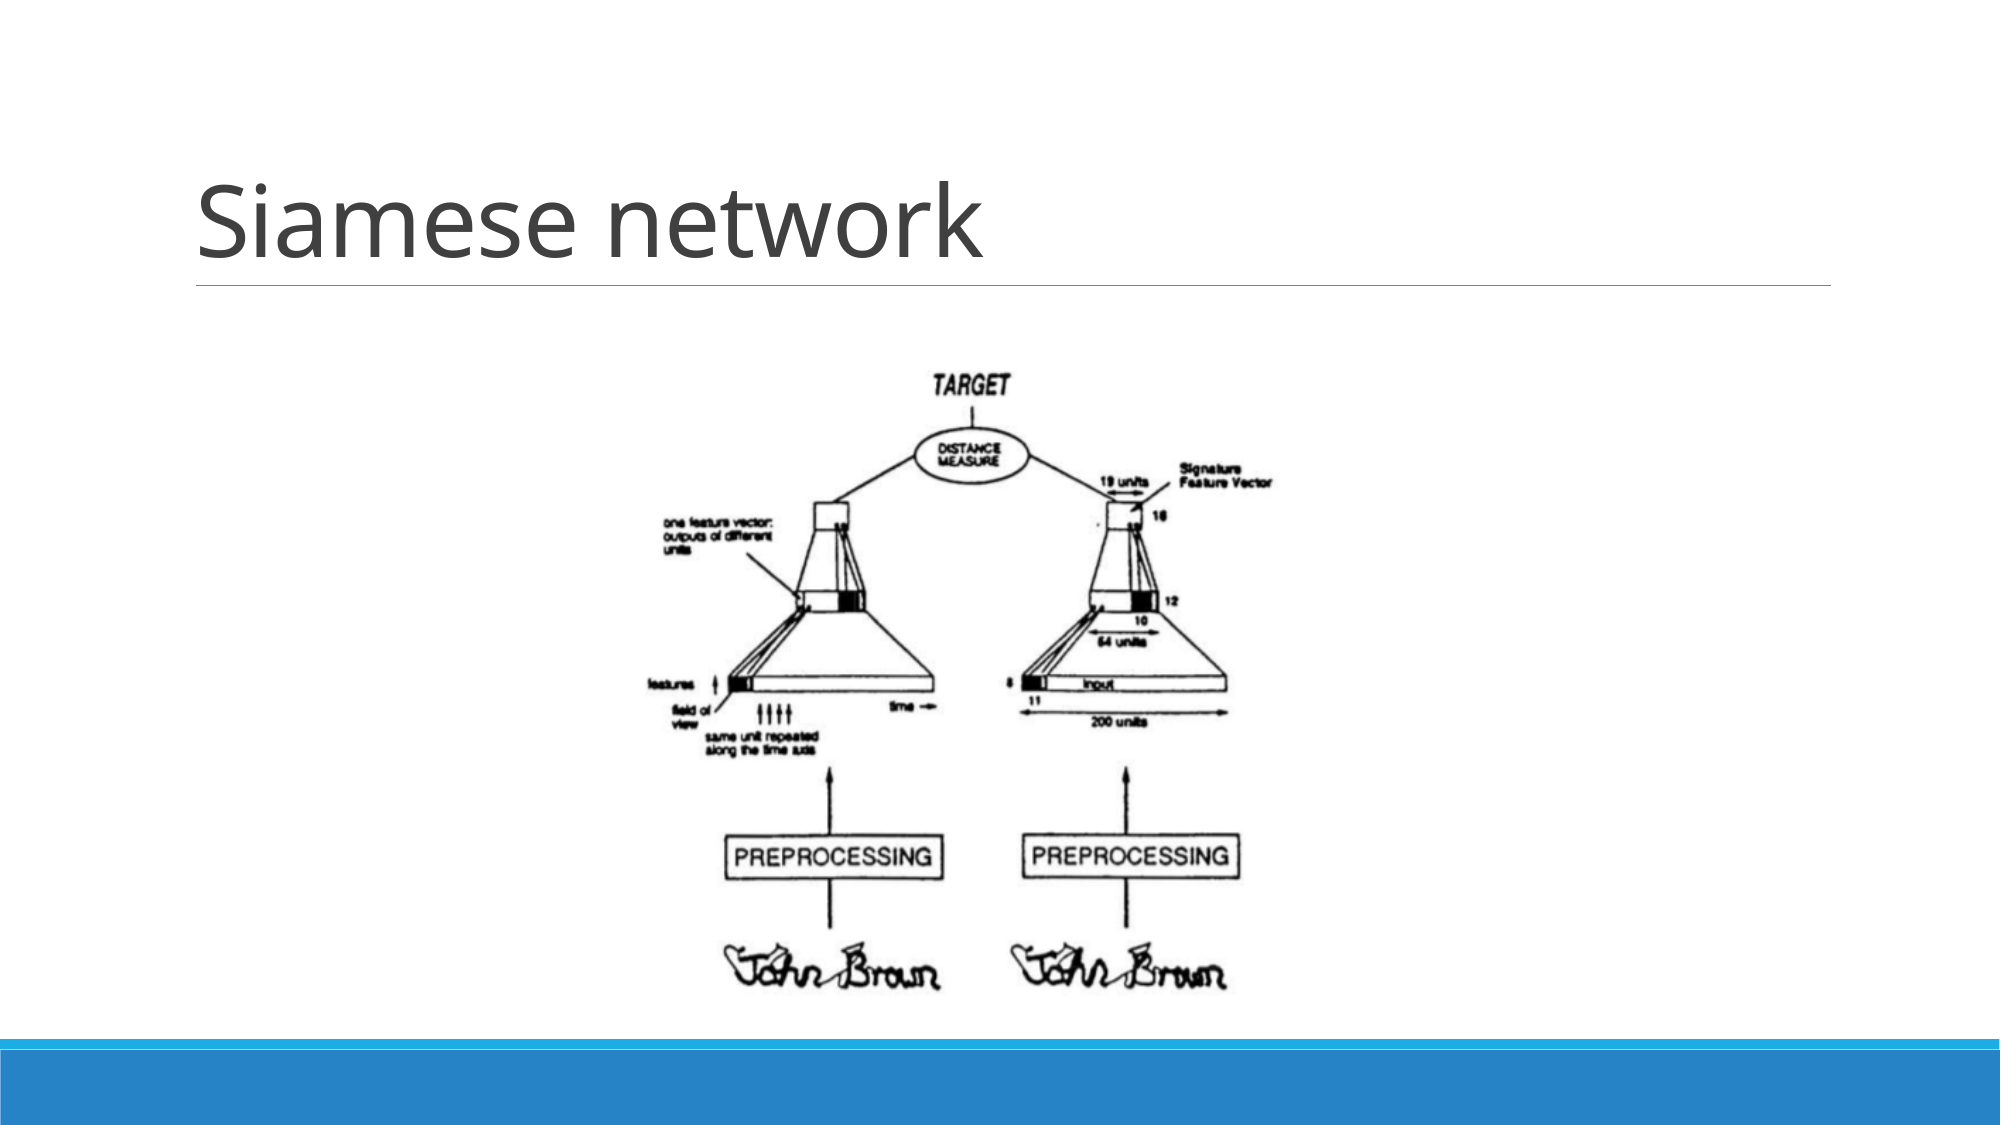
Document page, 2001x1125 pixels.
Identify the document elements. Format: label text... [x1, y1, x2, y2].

title Siamese network [180, 47, 1830, 285]
picture [576, 304, 1434, 1009]
